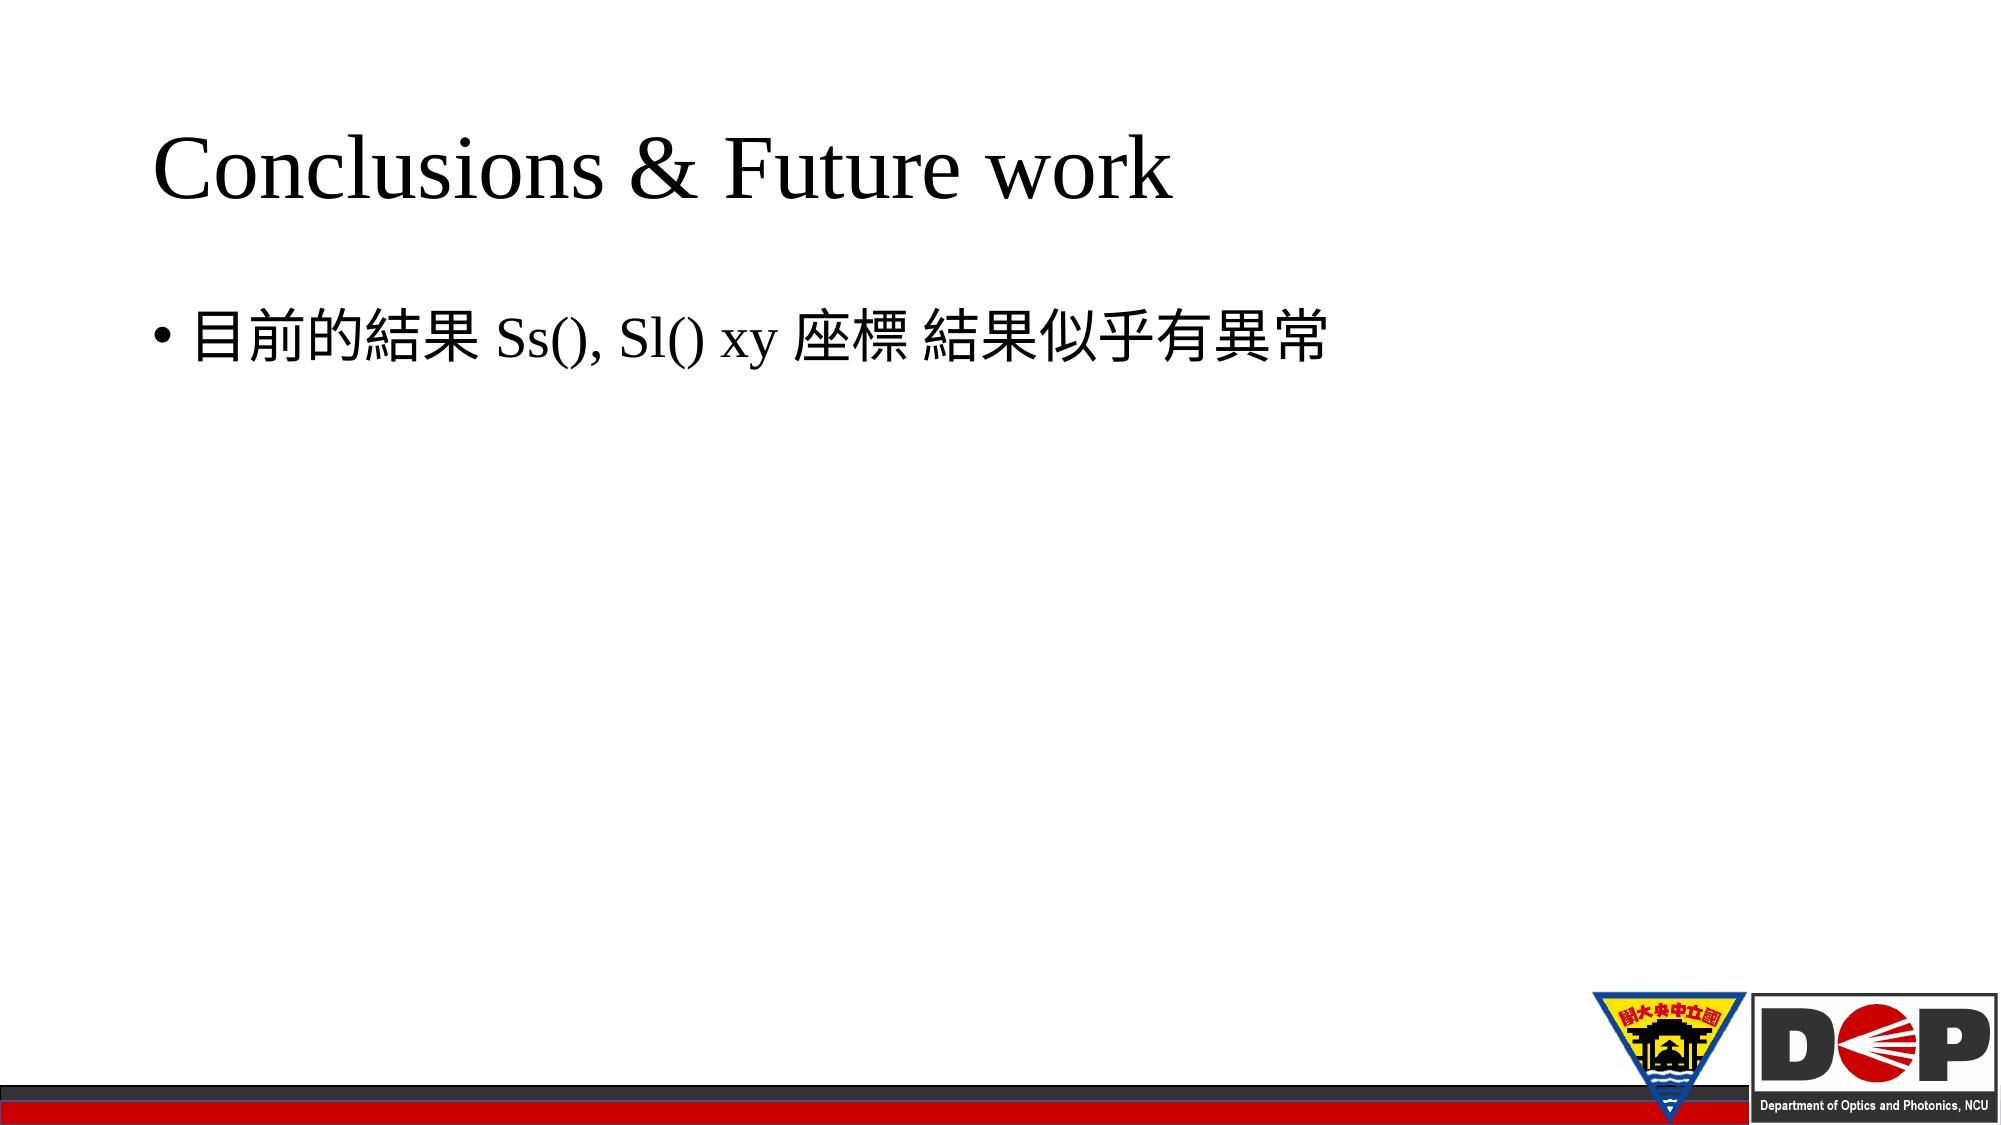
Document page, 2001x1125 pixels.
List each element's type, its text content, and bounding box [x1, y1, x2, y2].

picture [1569, 903, 2000, 1125]
title Conclusions & Future work [137, 59, 1863, 278]
